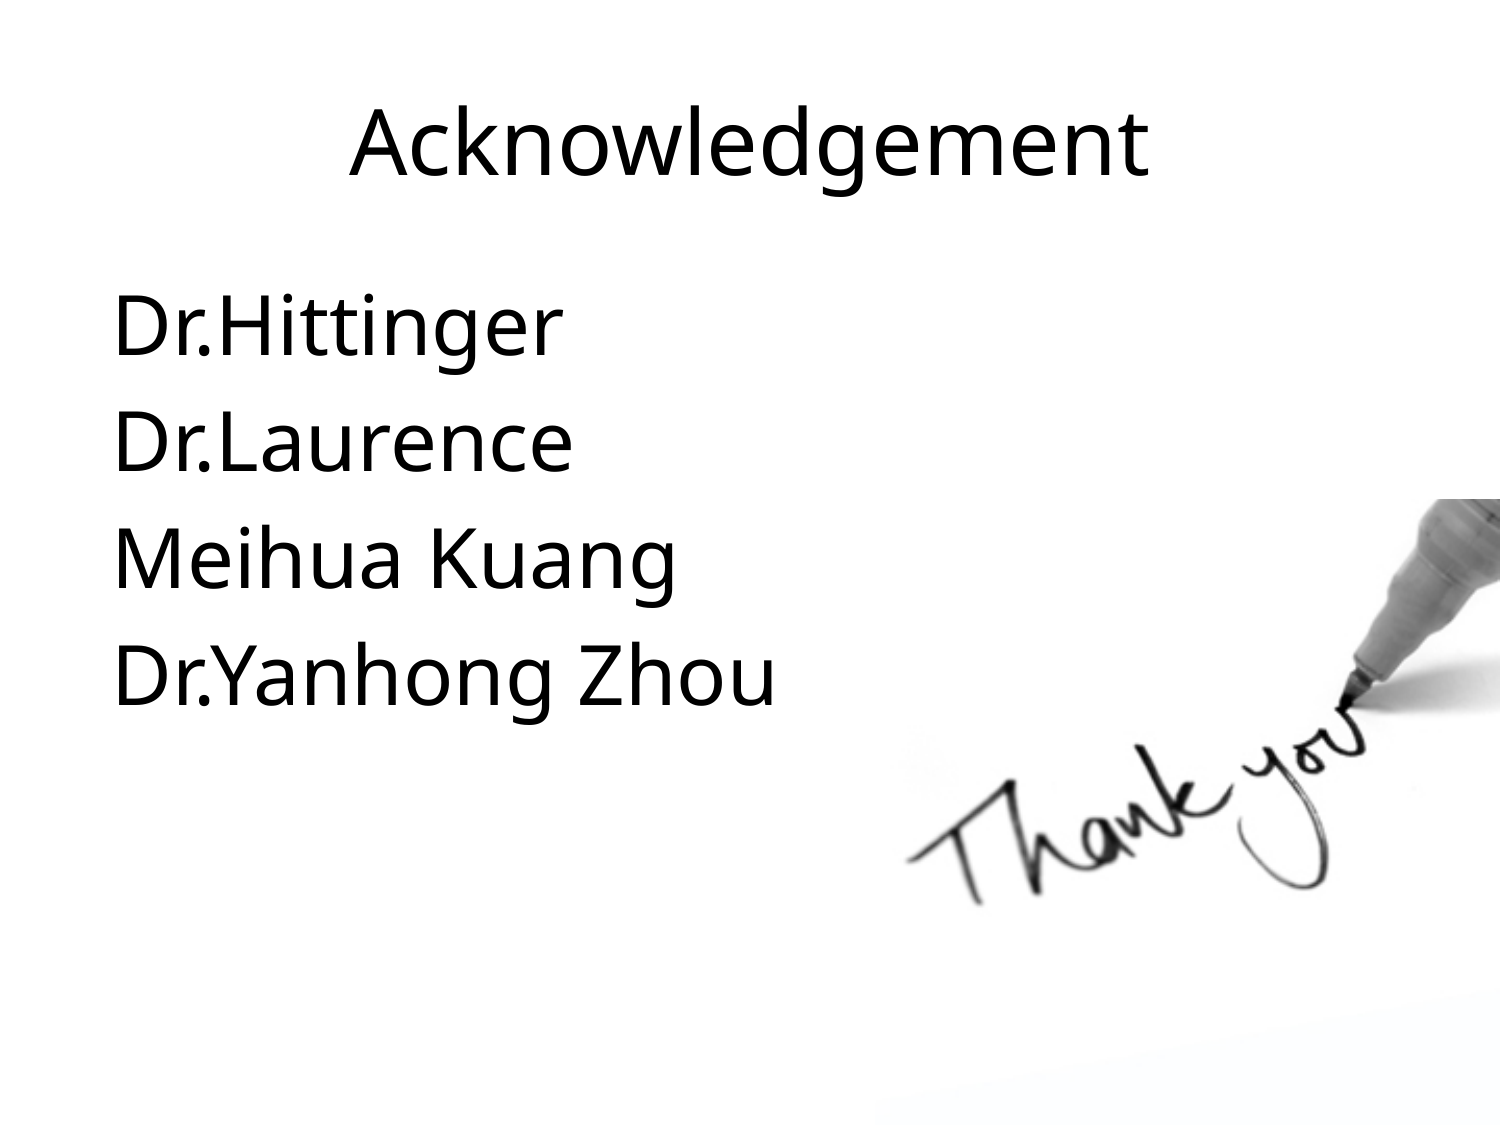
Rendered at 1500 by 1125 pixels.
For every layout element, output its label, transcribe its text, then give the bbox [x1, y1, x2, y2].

list Dr.Hittinger Dr.Laurence Meihua Kuang Dr.Yanhong Zhou [96, 264, 834, 1007]
picture [874, 499, 1500, 1125]
title Acknowledgement [75, 45, 1425, 233]
